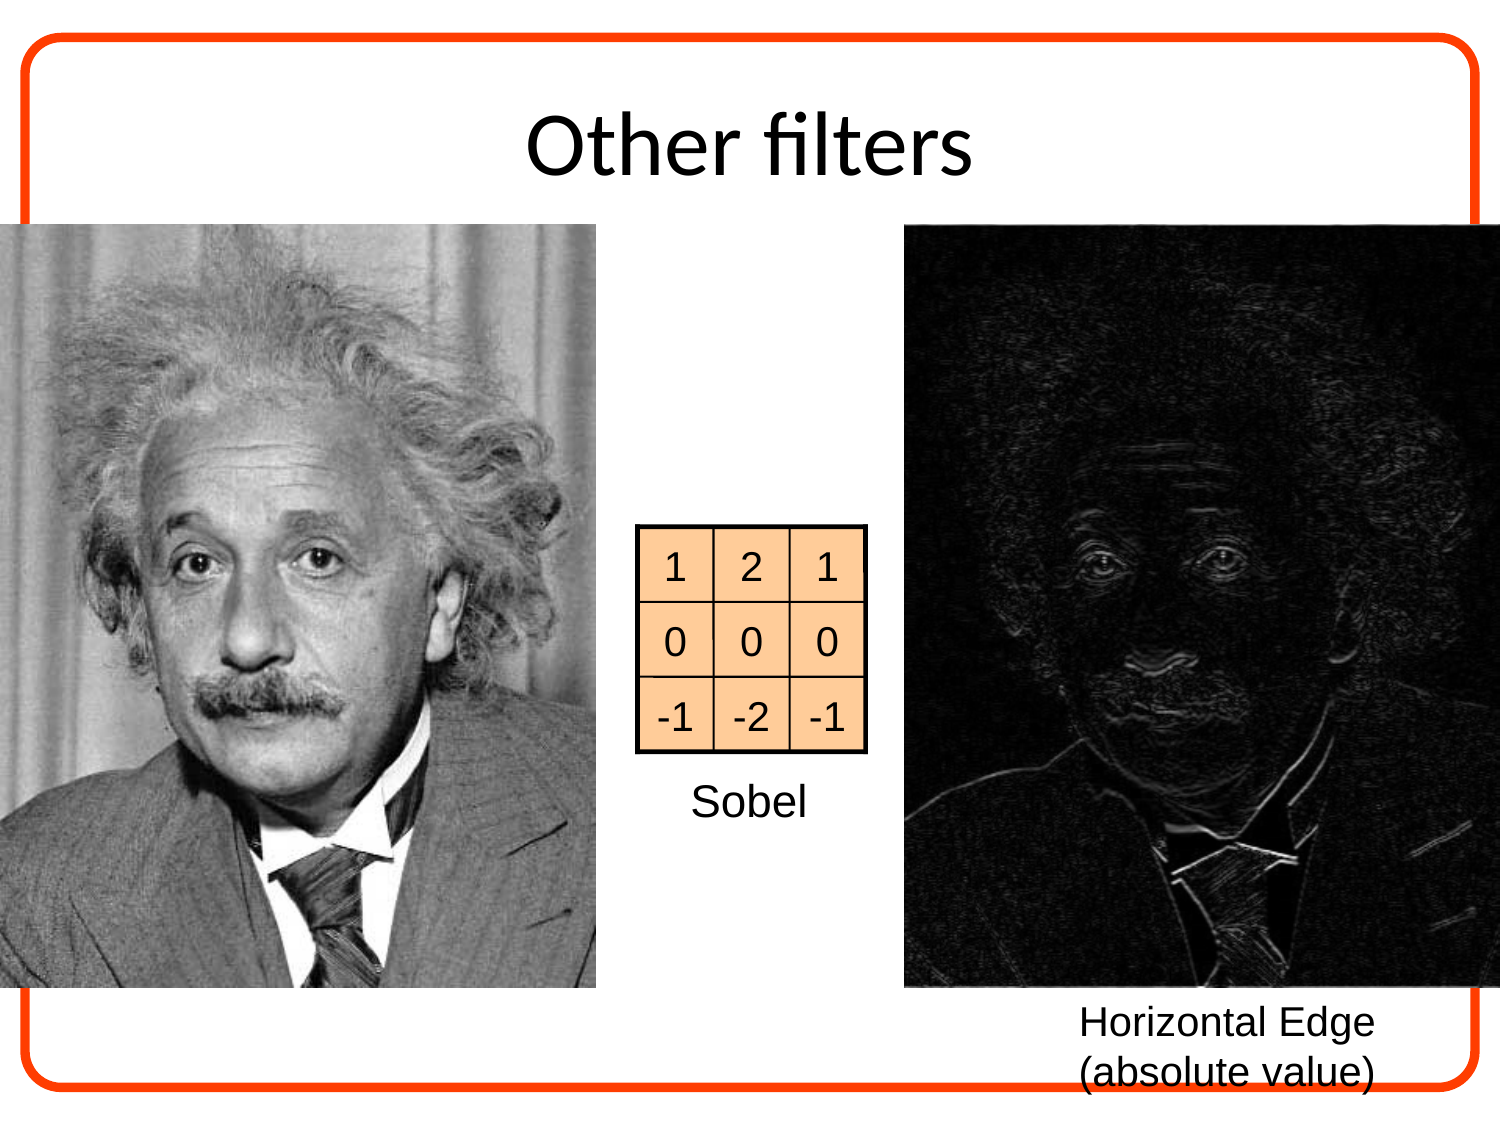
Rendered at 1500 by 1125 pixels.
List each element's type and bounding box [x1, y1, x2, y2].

text_box [675, 764, 823, 835]
text_box [637, 526, 866, 752]
picture [904, 224, 1500, 988]
title [75, 45, 1425, 233]
text_box [1063, 988, 1391, 1103]
picture [0, 224, 596, 988]
